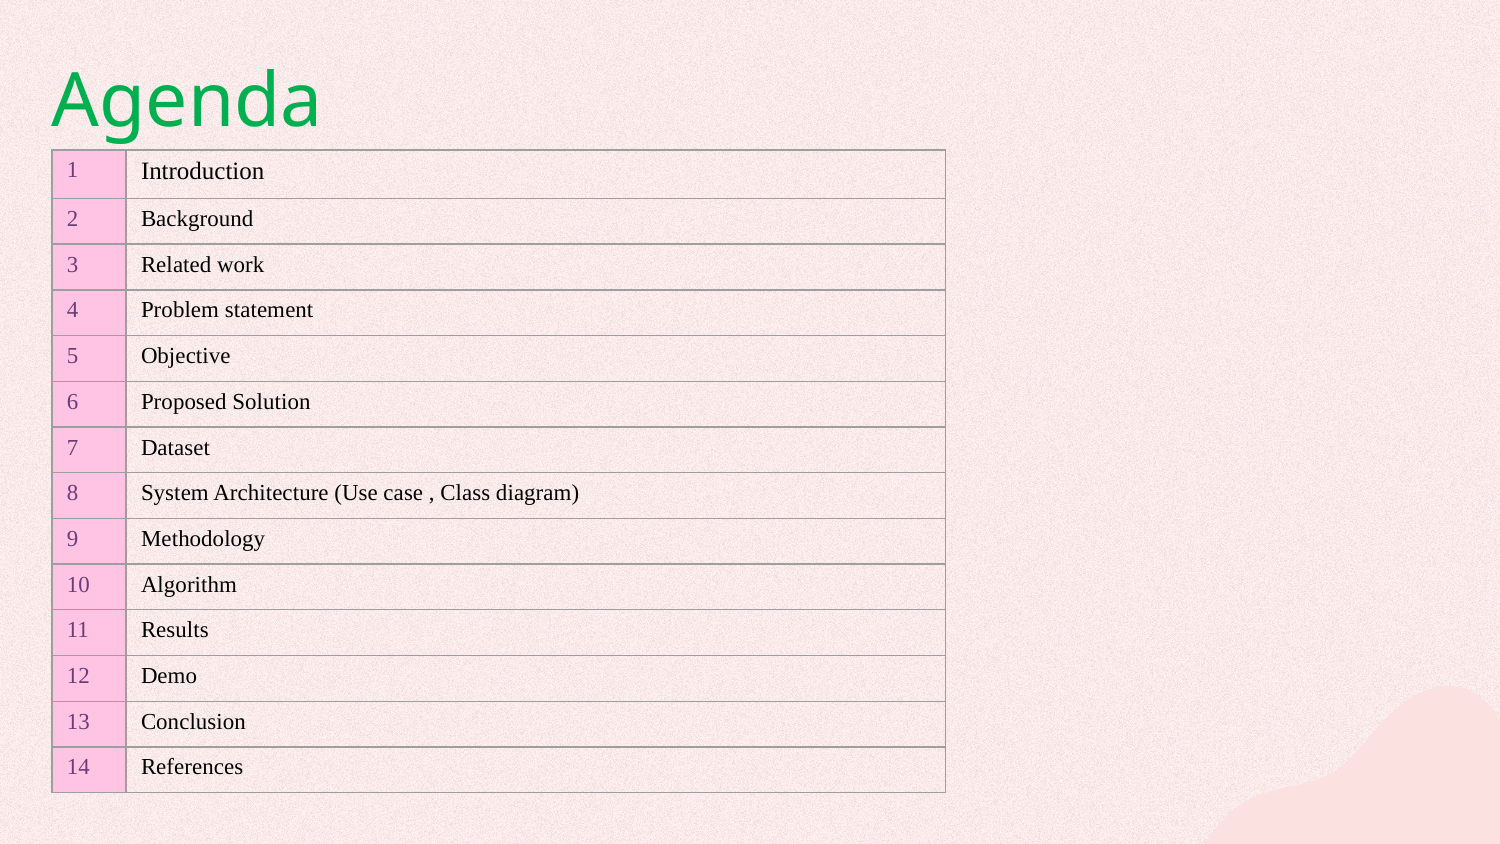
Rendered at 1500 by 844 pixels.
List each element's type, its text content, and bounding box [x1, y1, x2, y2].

table_cell References [127, 748, 945, 792]
table_cell 14 [53, 748, 125, 792]
table_header 1 [53, 151, 125, 198]
table_cell Conclusion [127, 702, 945, 746]
table_cell Demo [127, 656, 945, 701]
table_cell 9 [53, 519, 125, 563]
table_cell Objective [127, 336, 945, 381]
table_cell 12 [53, 656, 125, 701]
table_cell 13 [53, 702, 125, 746]
table_header Introduction [127, 151, 945, 198]
table_cell 8 [53, 473, 125, 518]
table_cell Proposed Solution [127, 382, 945, 426]
table_cell 2 [53, 199, 125, 243]
table_cell Results [127, 610, 945, 655]
table_cell 7 [53, 428, 125, 472]
table_cell 11 [53, 610, 125, 655]
table_cell Algorithm [127, 565, 945, 609]
table_cell Background [127, 199, 945, 243]
table_cell 5 [53, 336, 125, 381]
table_cell 4 [53, 291, 125, 335]
table_cell Related work [127, 245, 945, 289]
table_cell 3 [53, 245, 125, 289]
table_cell Methodology [127, 519, 945, 563]
title Agenda [36, 36, 1305, 130]
table_cell Problem statement [127, 291, 945, 335]
table_cell System Architecture (Use case , Class diagram) [127, 473, 945, 518]
table_cell Dataset [127, 428, 945, 472]
table_cell 6 [53, 382, 125, 426]
table_cell 10 [53, 565, 125, 609]
